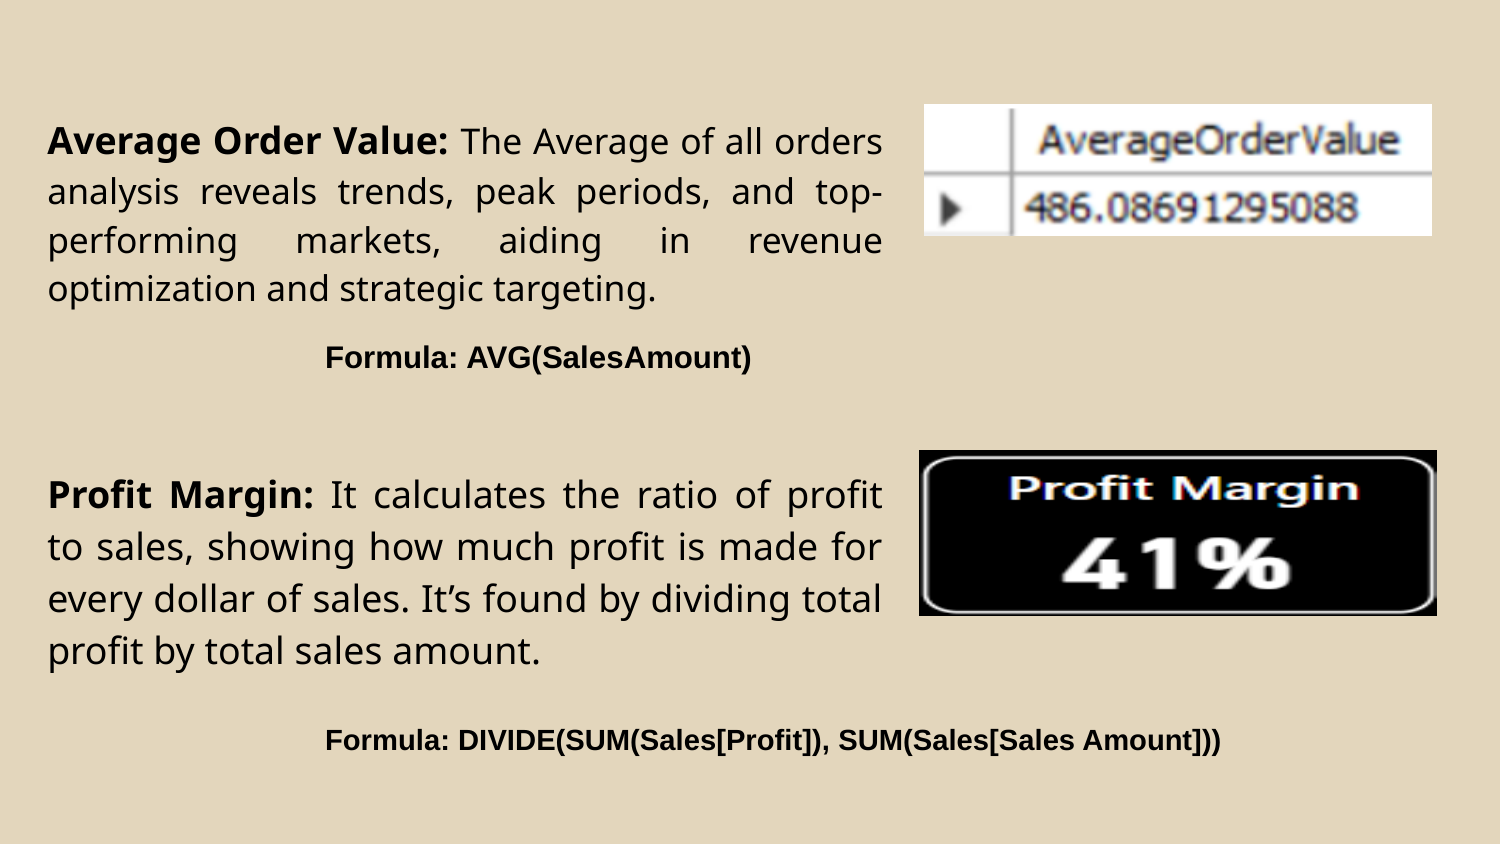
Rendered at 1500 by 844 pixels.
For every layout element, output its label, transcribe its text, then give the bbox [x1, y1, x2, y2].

text_box Formula: AVG(SalesAmount) [310, 322, 899, 390]
text_box Average Order Value: The Average of all orders analysis reveals trends, peak periods, and top-performing markets, aiding in revenue optimization and strategic targeting. [32, 91, 899, 328]
picture [924, 104, 1432, 237]
picture [919, 450, 1437, 617]
text_box Formula: DIVIDE(SUM(Sales[Profit]), SUM(Sales[Sales Amount])) [310, 706, 1239, 772]
text_box Profit Margin: It calculates the ratio of profit to sales, showing how much profit is made for every dollar of sales. It’s found by dividing total profit by total sales amount. [32, 450, 899, 687]
